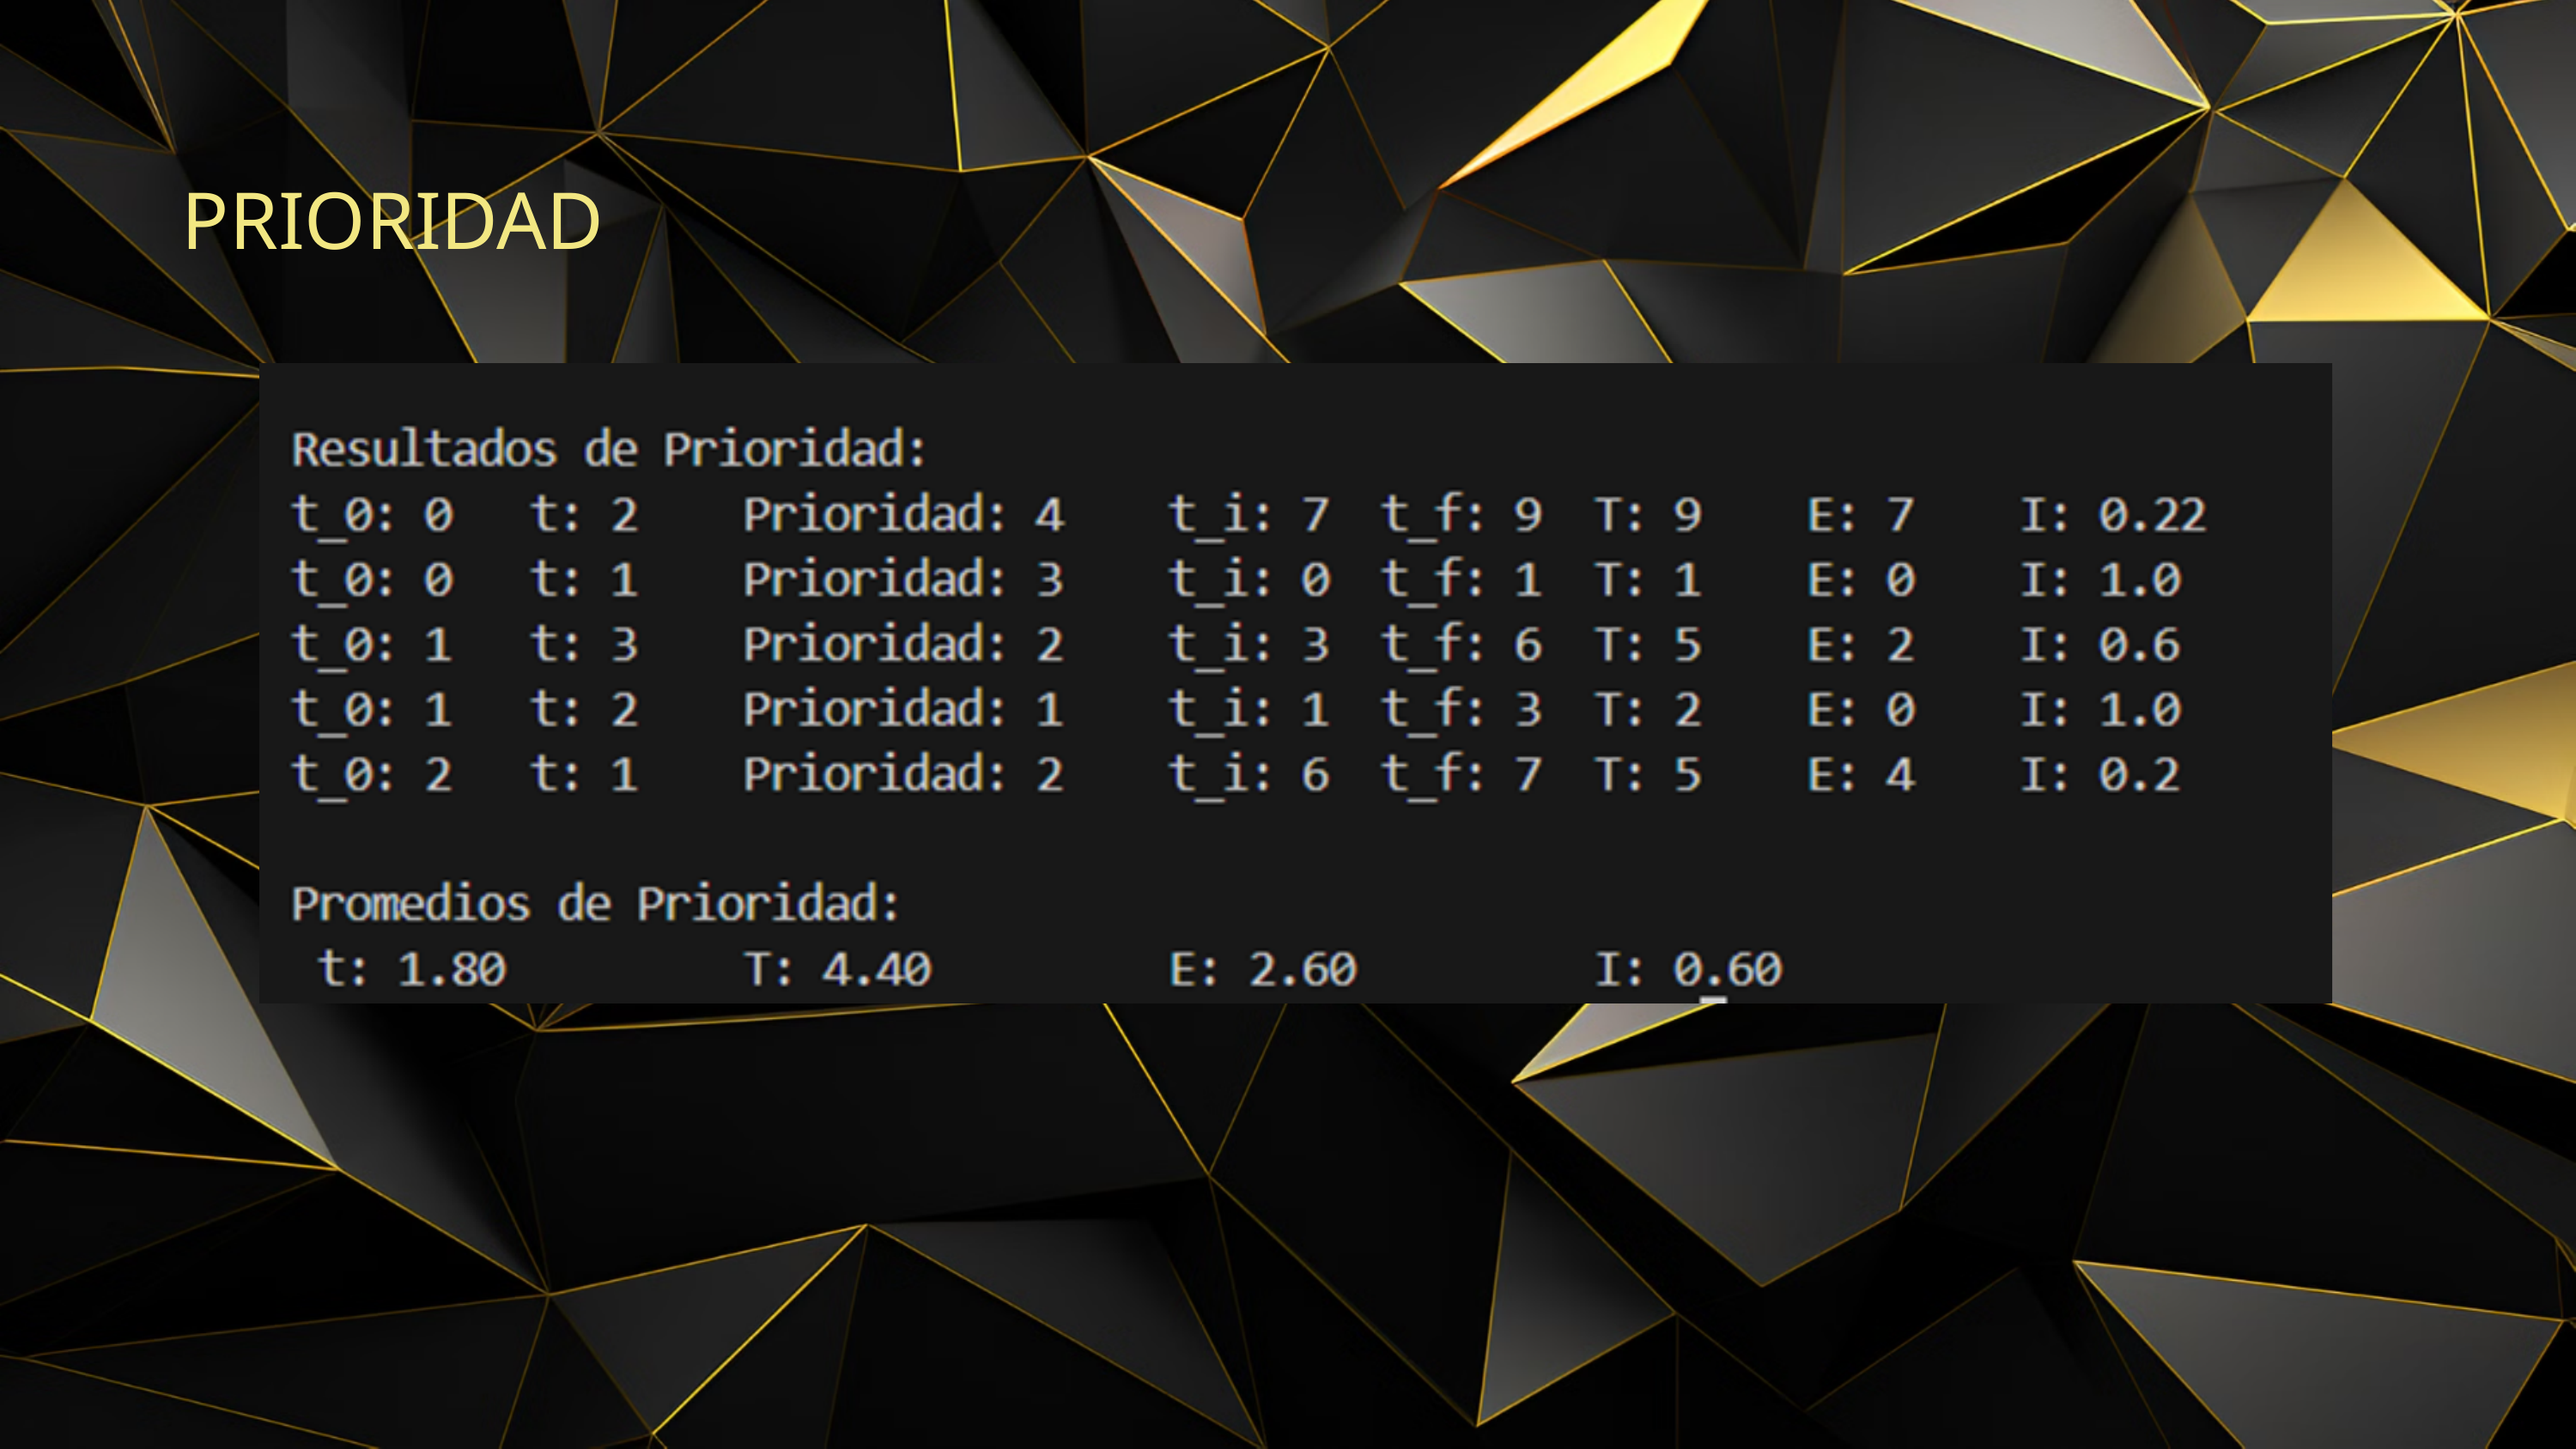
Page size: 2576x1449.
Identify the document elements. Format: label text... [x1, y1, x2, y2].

text_box PRIORIDAD [181, 167, 671, 266]
text_box [0, 0, 2576, 1449]
text_box [258, 363, 2333, 1003]
